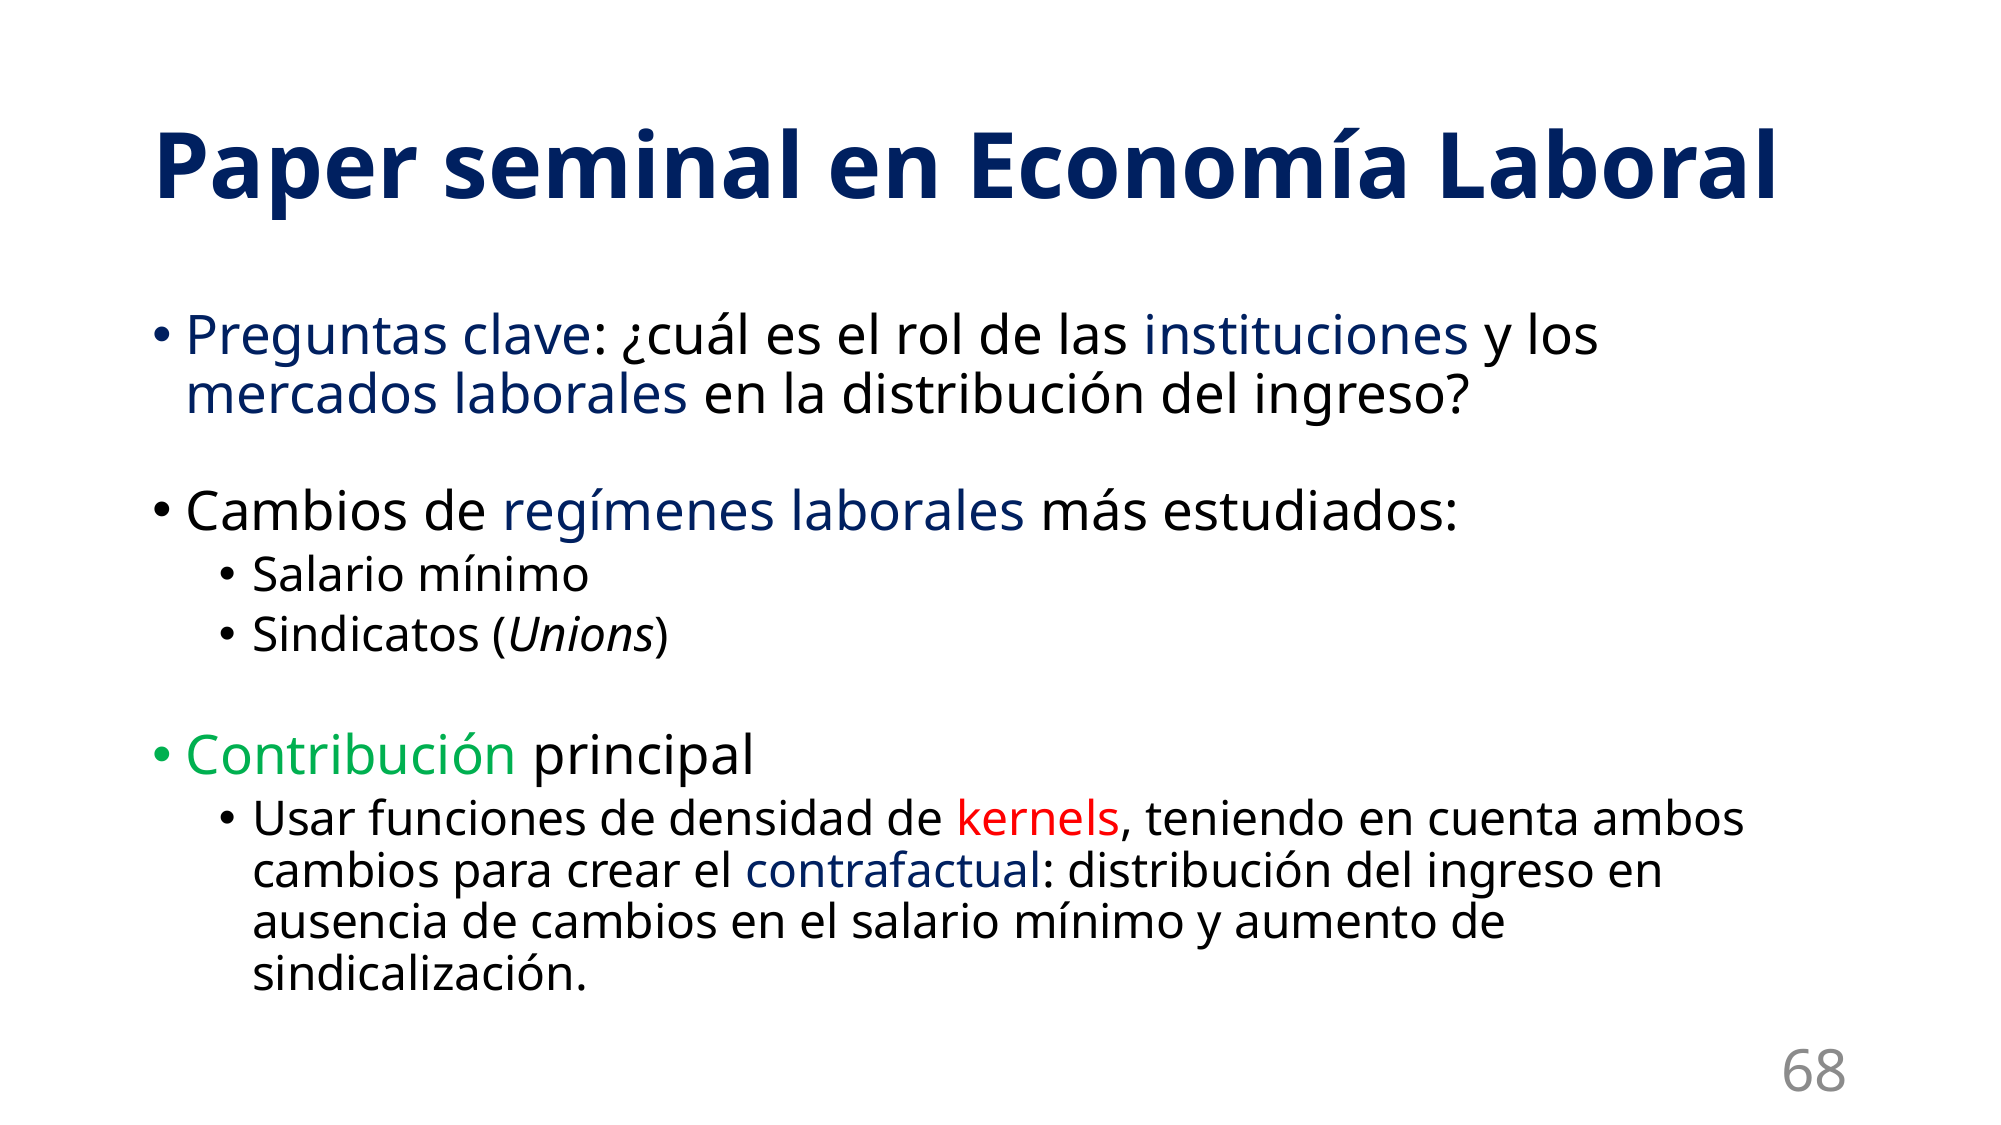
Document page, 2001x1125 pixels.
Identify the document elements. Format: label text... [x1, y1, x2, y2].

title Paper seminal en Economía Laboral [137, 59, 1863, 278]
slide_number 68 [1412, 1042, 1863, 1103]
list Preguntas clave: ¿cuál es el rol de las instituciones y los mercados laborales en la distribución del ingreso? Cambios de regímenes laborales más estudiados: Salario mínimo Sindicatos (Unions) Contribución principal Usar funciones de densidad de kernels, teniendo en cuenta ambos cambios para crear el contrafactual: distribución del ingreso en ausencia de cambios en el salario mínimo y aumento de sindicalización. [137, 299, 1863, 1014]
